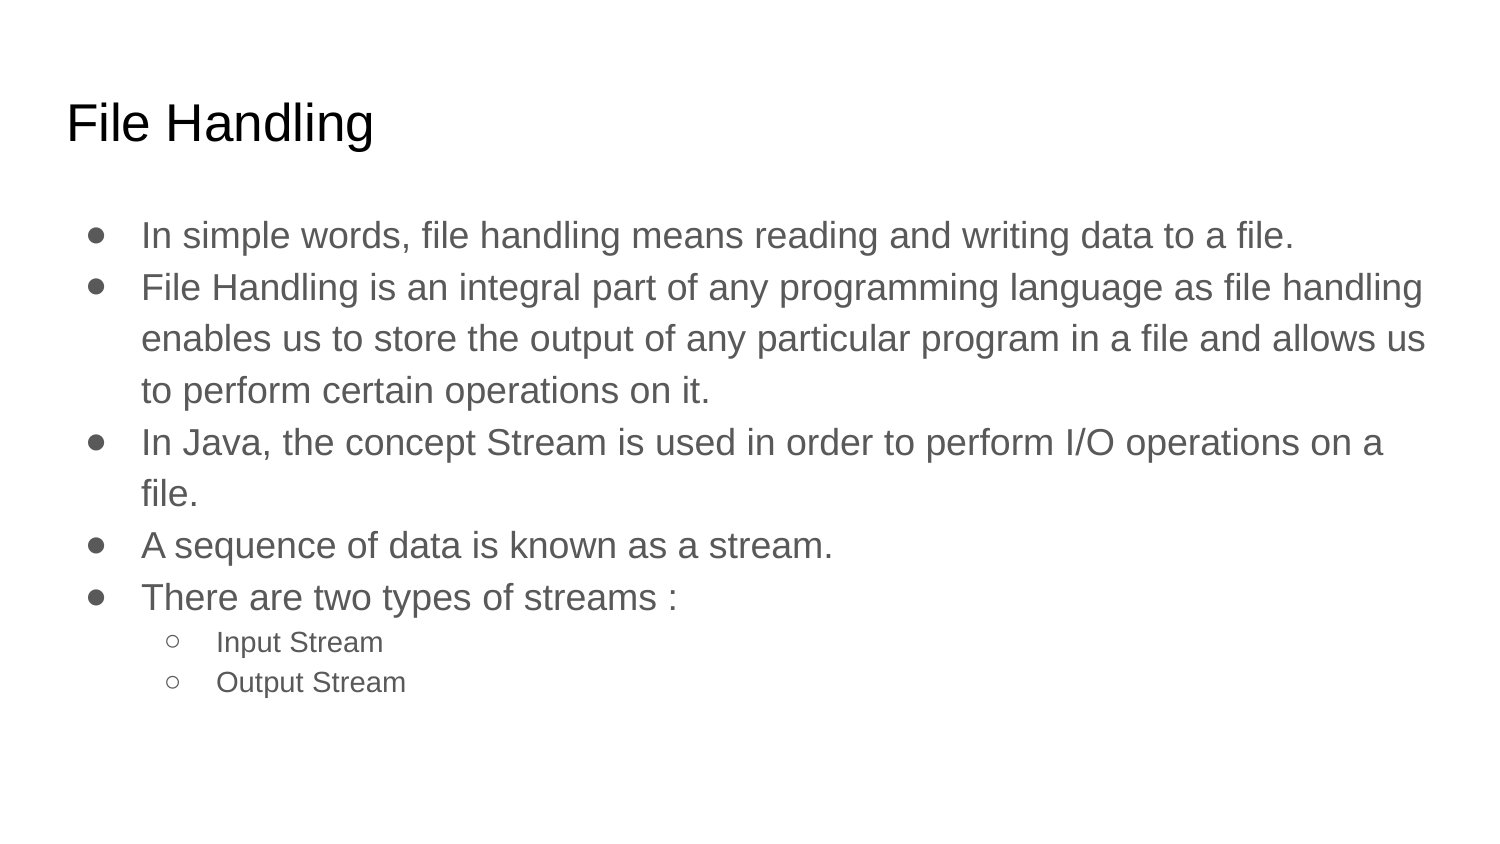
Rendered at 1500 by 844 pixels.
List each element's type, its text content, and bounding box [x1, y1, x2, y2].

title File Handling [51, 72, 1449, 167]
list In simple words, file handling means reading and writing data to a file. File Handling is an integral part of any programming language as file handling enables us to store the output of any particular program in a file and allows us to perform certain operations on it. In Java, the concept Stream is used in order to perform I/O operations on a file. A sequence of data is known as a stream. There are two types of streams : Input Stream Output Stream [51, 189, 1449, 750]
